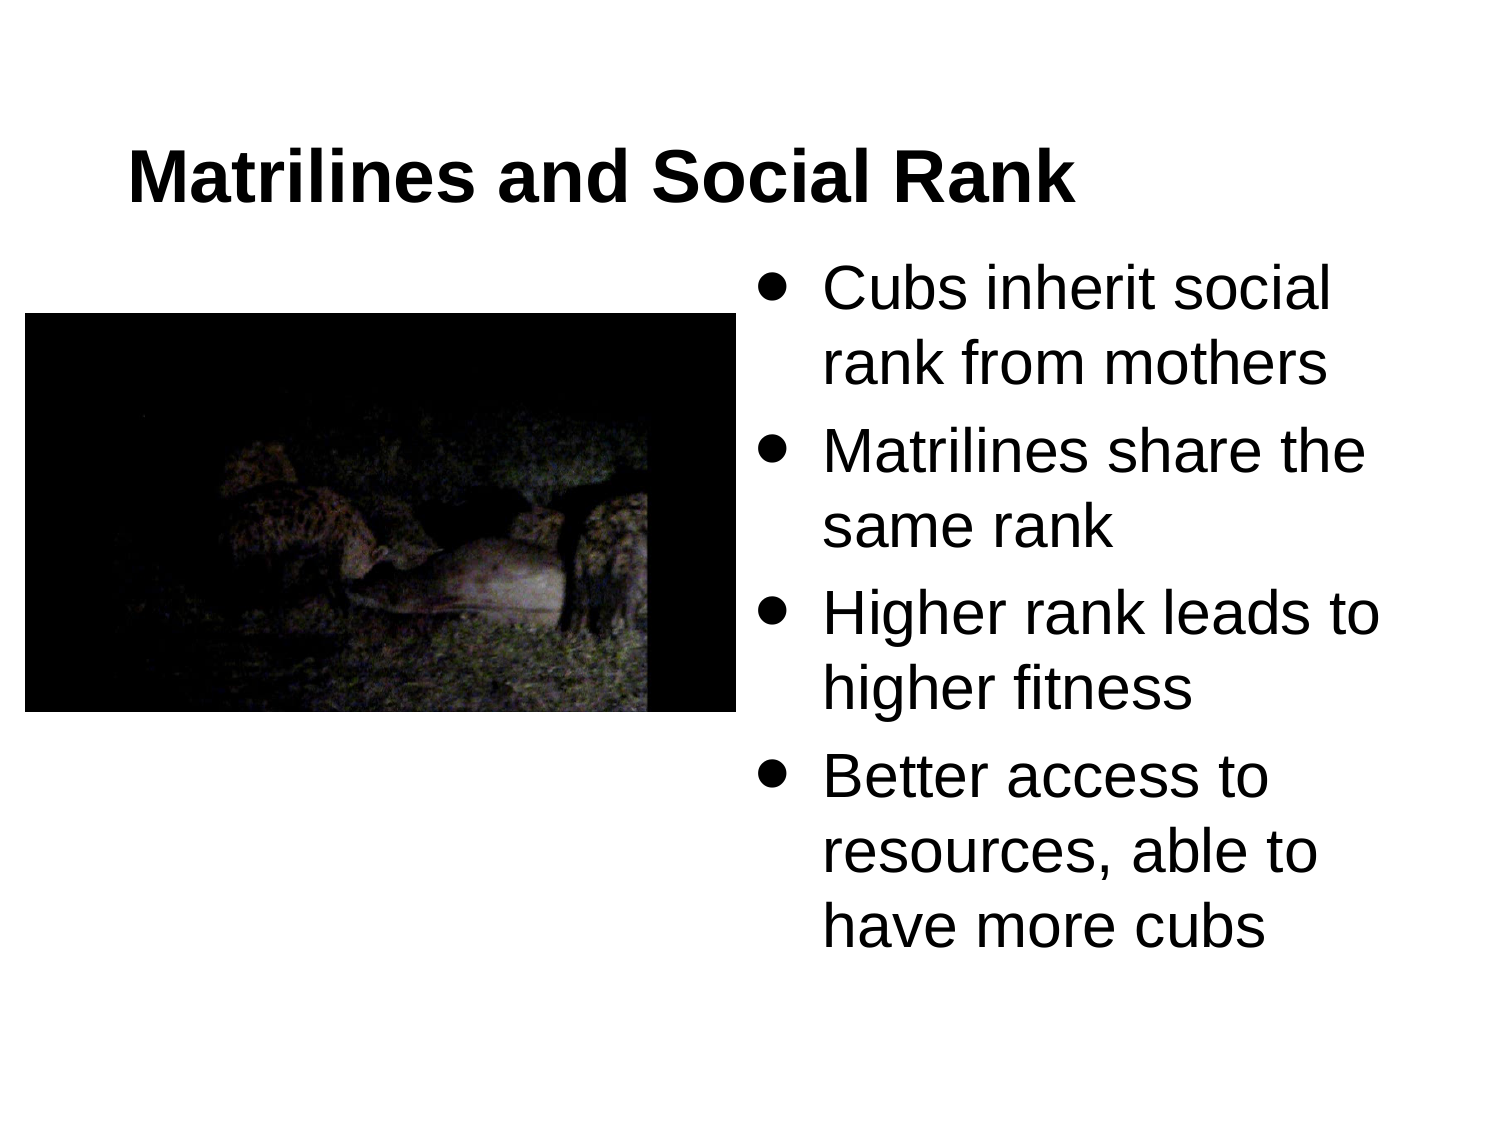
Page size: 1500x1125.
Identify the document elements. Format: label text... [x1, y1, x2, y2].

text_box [24, 312, 737, 713]
list Cubs inherit social rank from mothers Matrilines share the same rank Higher rank leads to higher fitness Better access to resources, able to have more cubs [732, 232, 1455, 1075]
title Matrilines and Social Rank [75, 45, 1425, 233]
